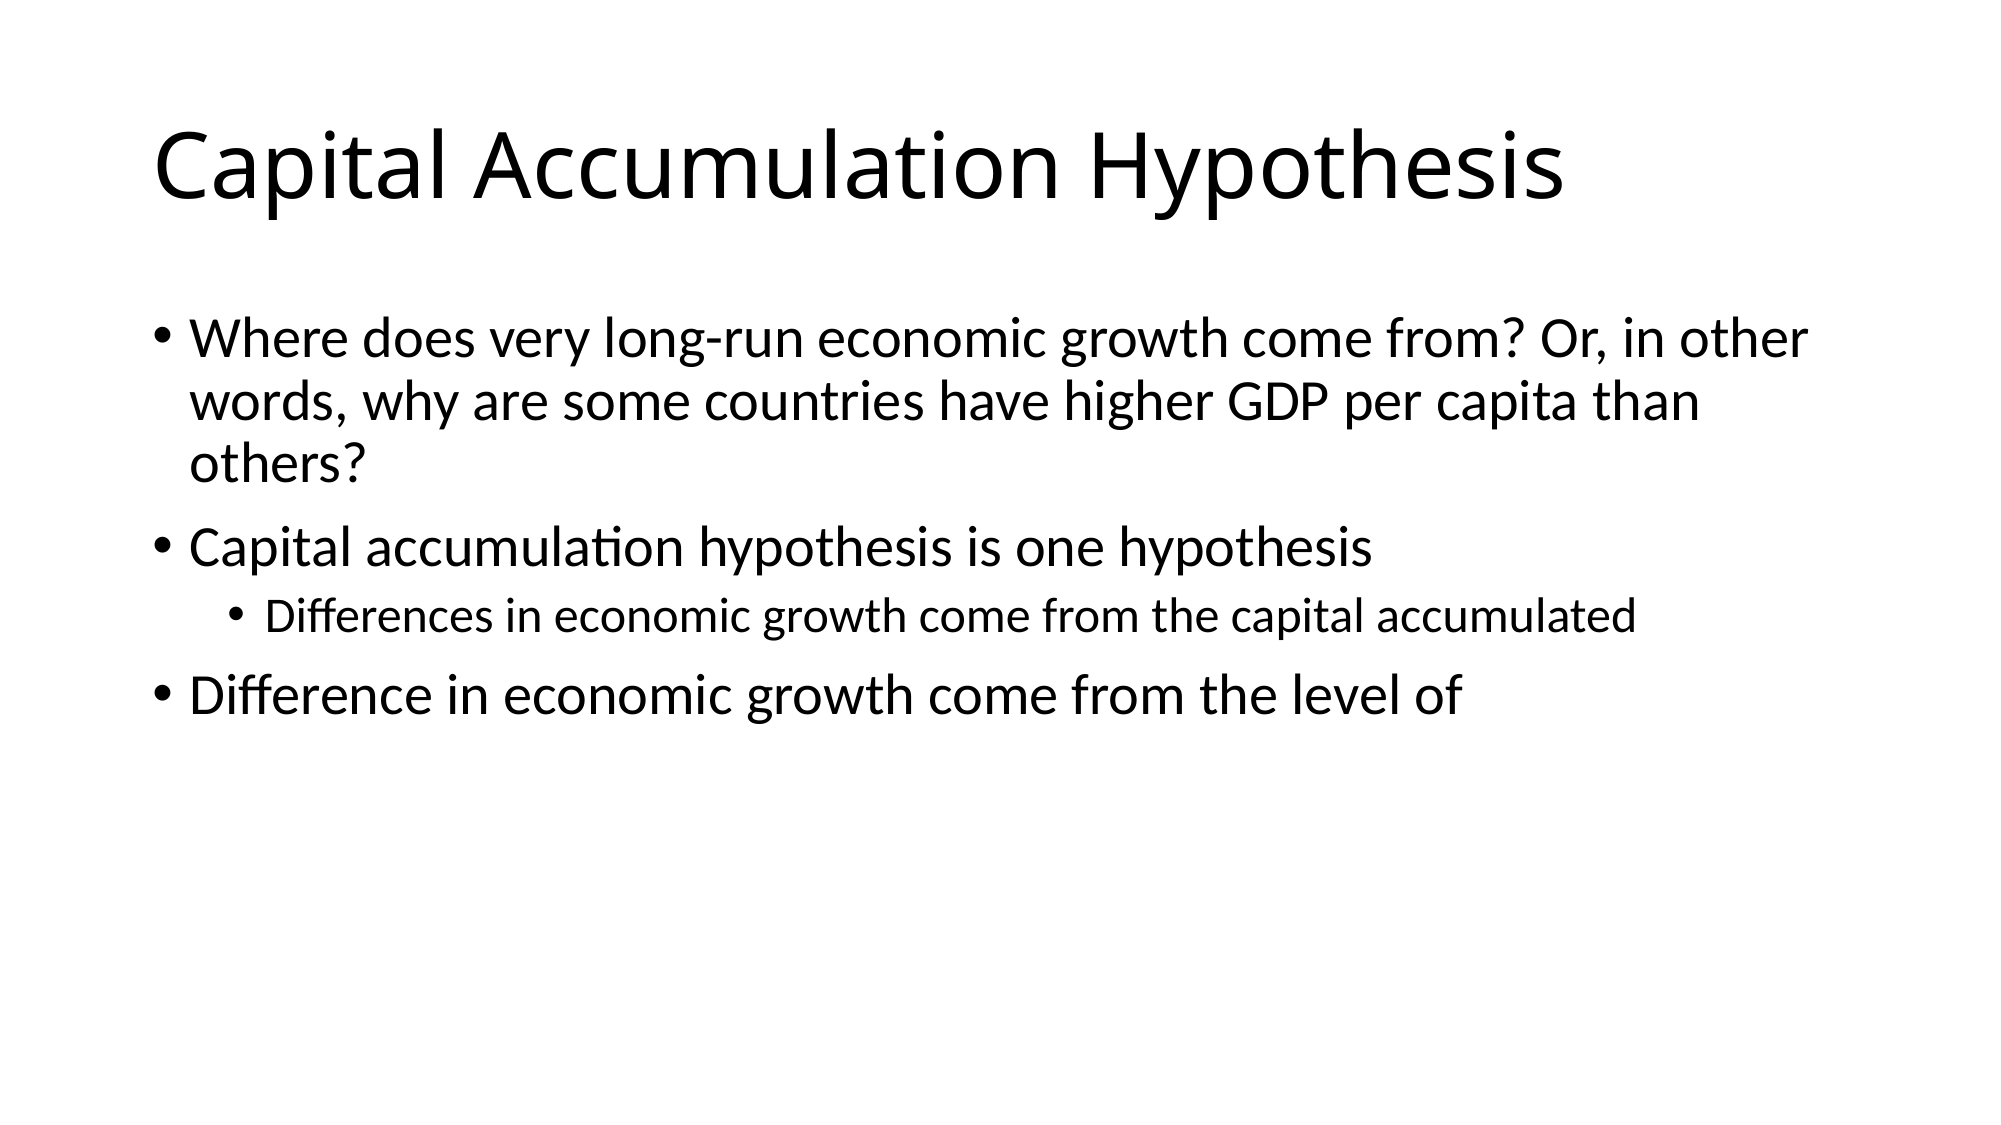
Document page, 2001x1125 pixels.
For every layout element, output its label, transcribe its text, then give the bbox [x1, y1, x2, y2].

title Capital Accumulation Hypothesis [137, 59, 1863, 278]
